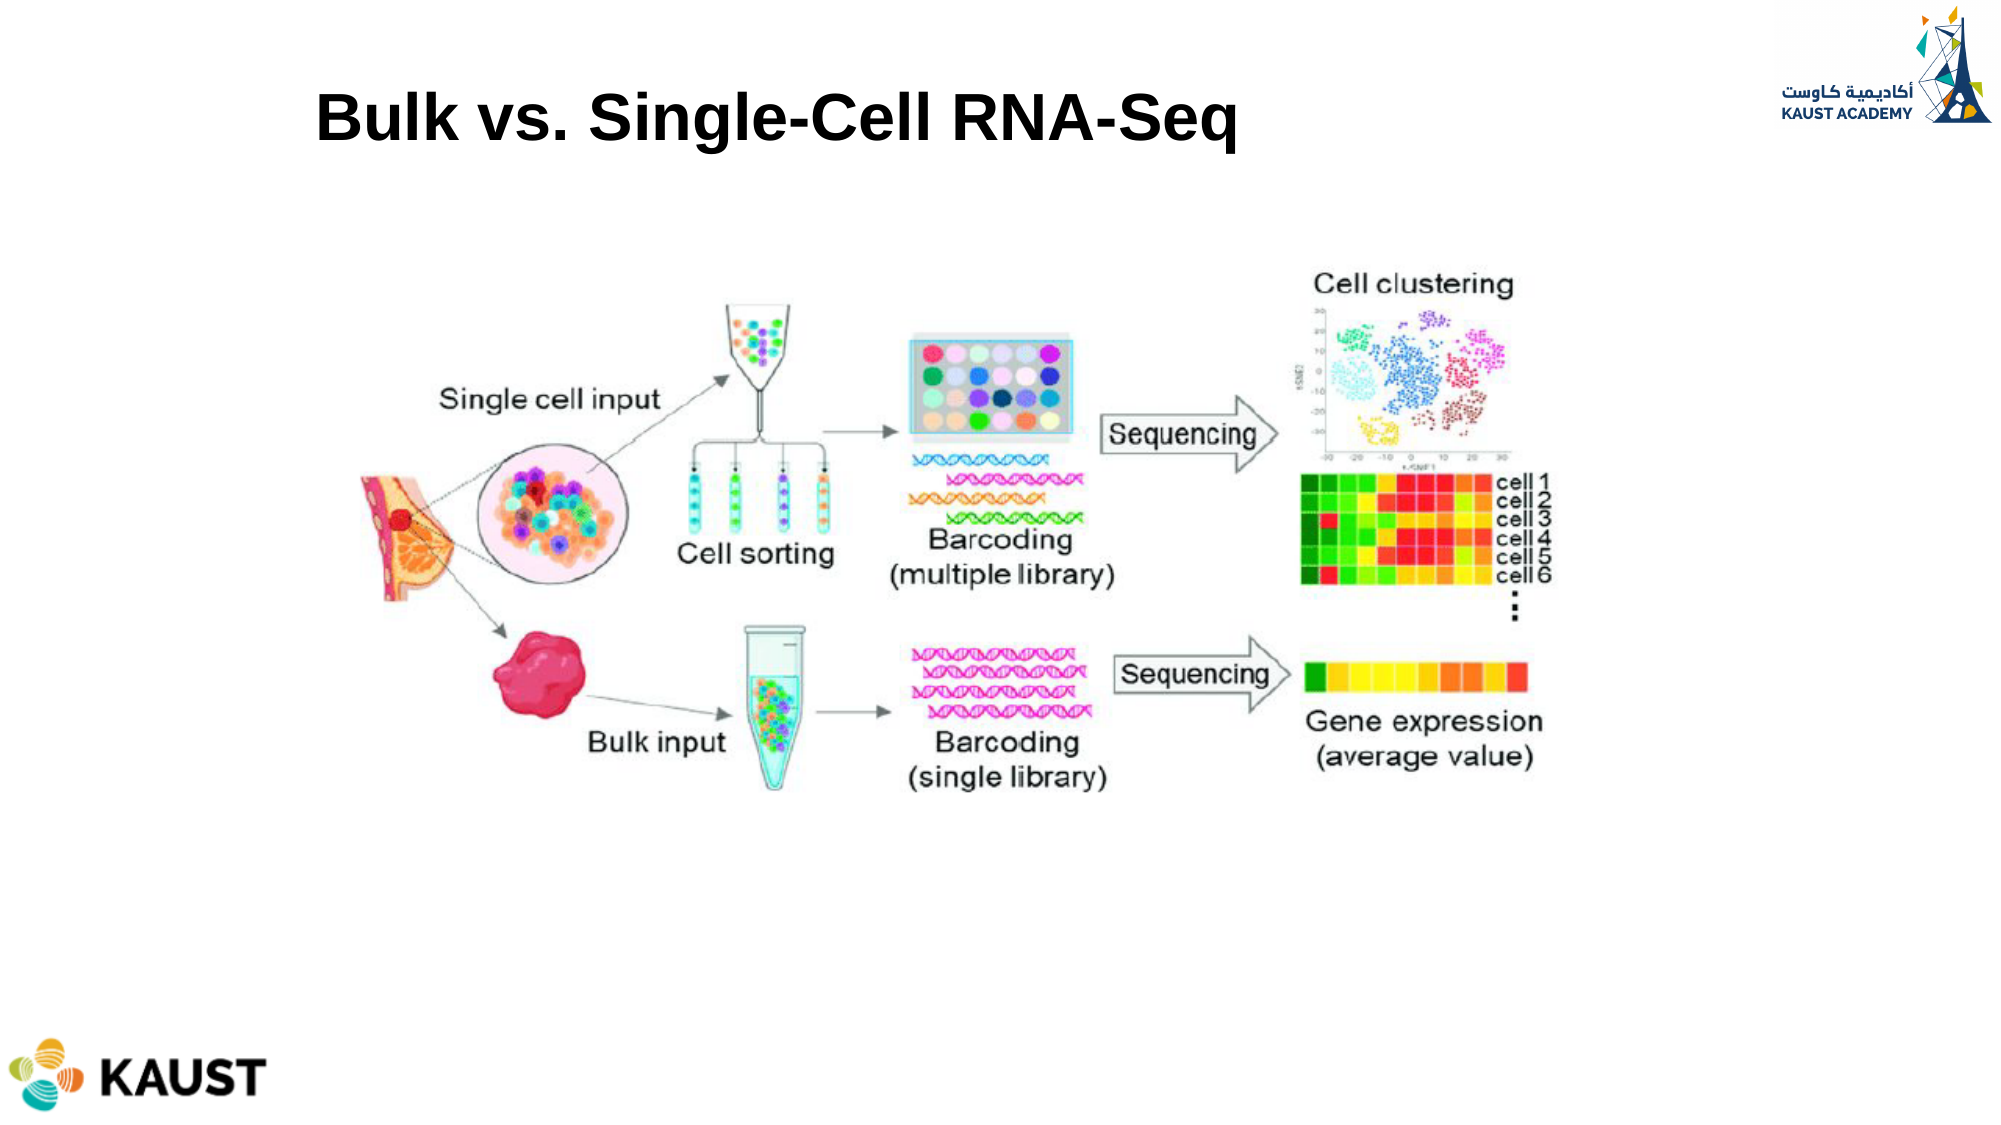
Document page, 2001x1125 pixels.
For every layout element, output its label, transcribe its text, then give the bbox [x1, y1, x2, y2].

picture [286, 261, 1606, 795]
picture [1, 1028, 277, 1123]
picture [1774, 0, 2000, 129]
title Bulk vs. Single-Cell RNA-Seq [300, 24, 1650, 213]
